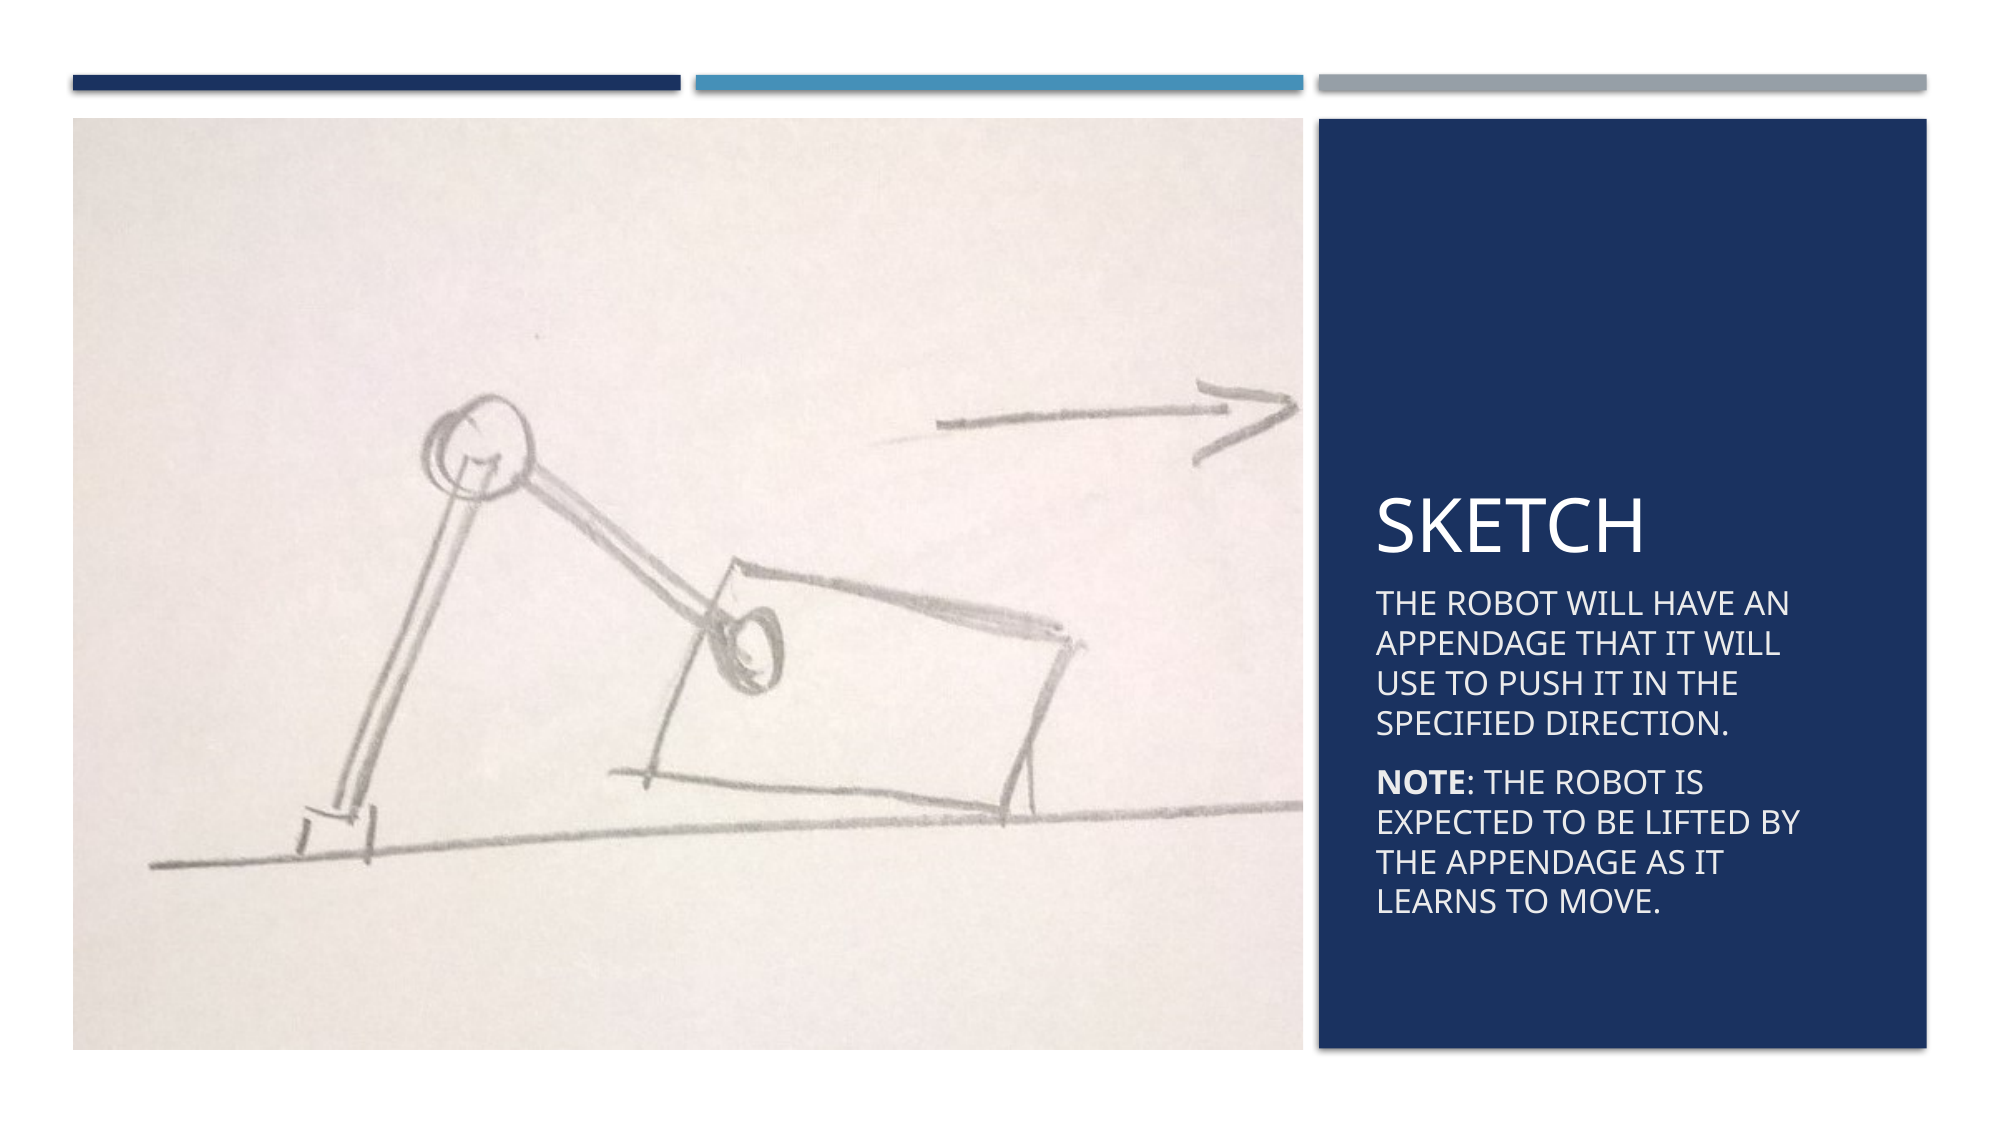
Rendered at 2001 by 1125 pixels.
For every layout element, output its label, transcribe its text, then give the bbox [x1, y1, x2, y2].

text_box [0, 0, 2000, 1125]
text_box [72, 73, 1928, 92]
picture [72, 118, 1304, 1051]
title sketch [1360, 232, 1867, 574]
text_box [1318, 118, 1928, 1049]
list The robot will have an appendage that it will use to push it in the specified direction. Note: The robot is expected to be lifted by the appendage as it learns to move. [1360, 574, 1867, 970]
